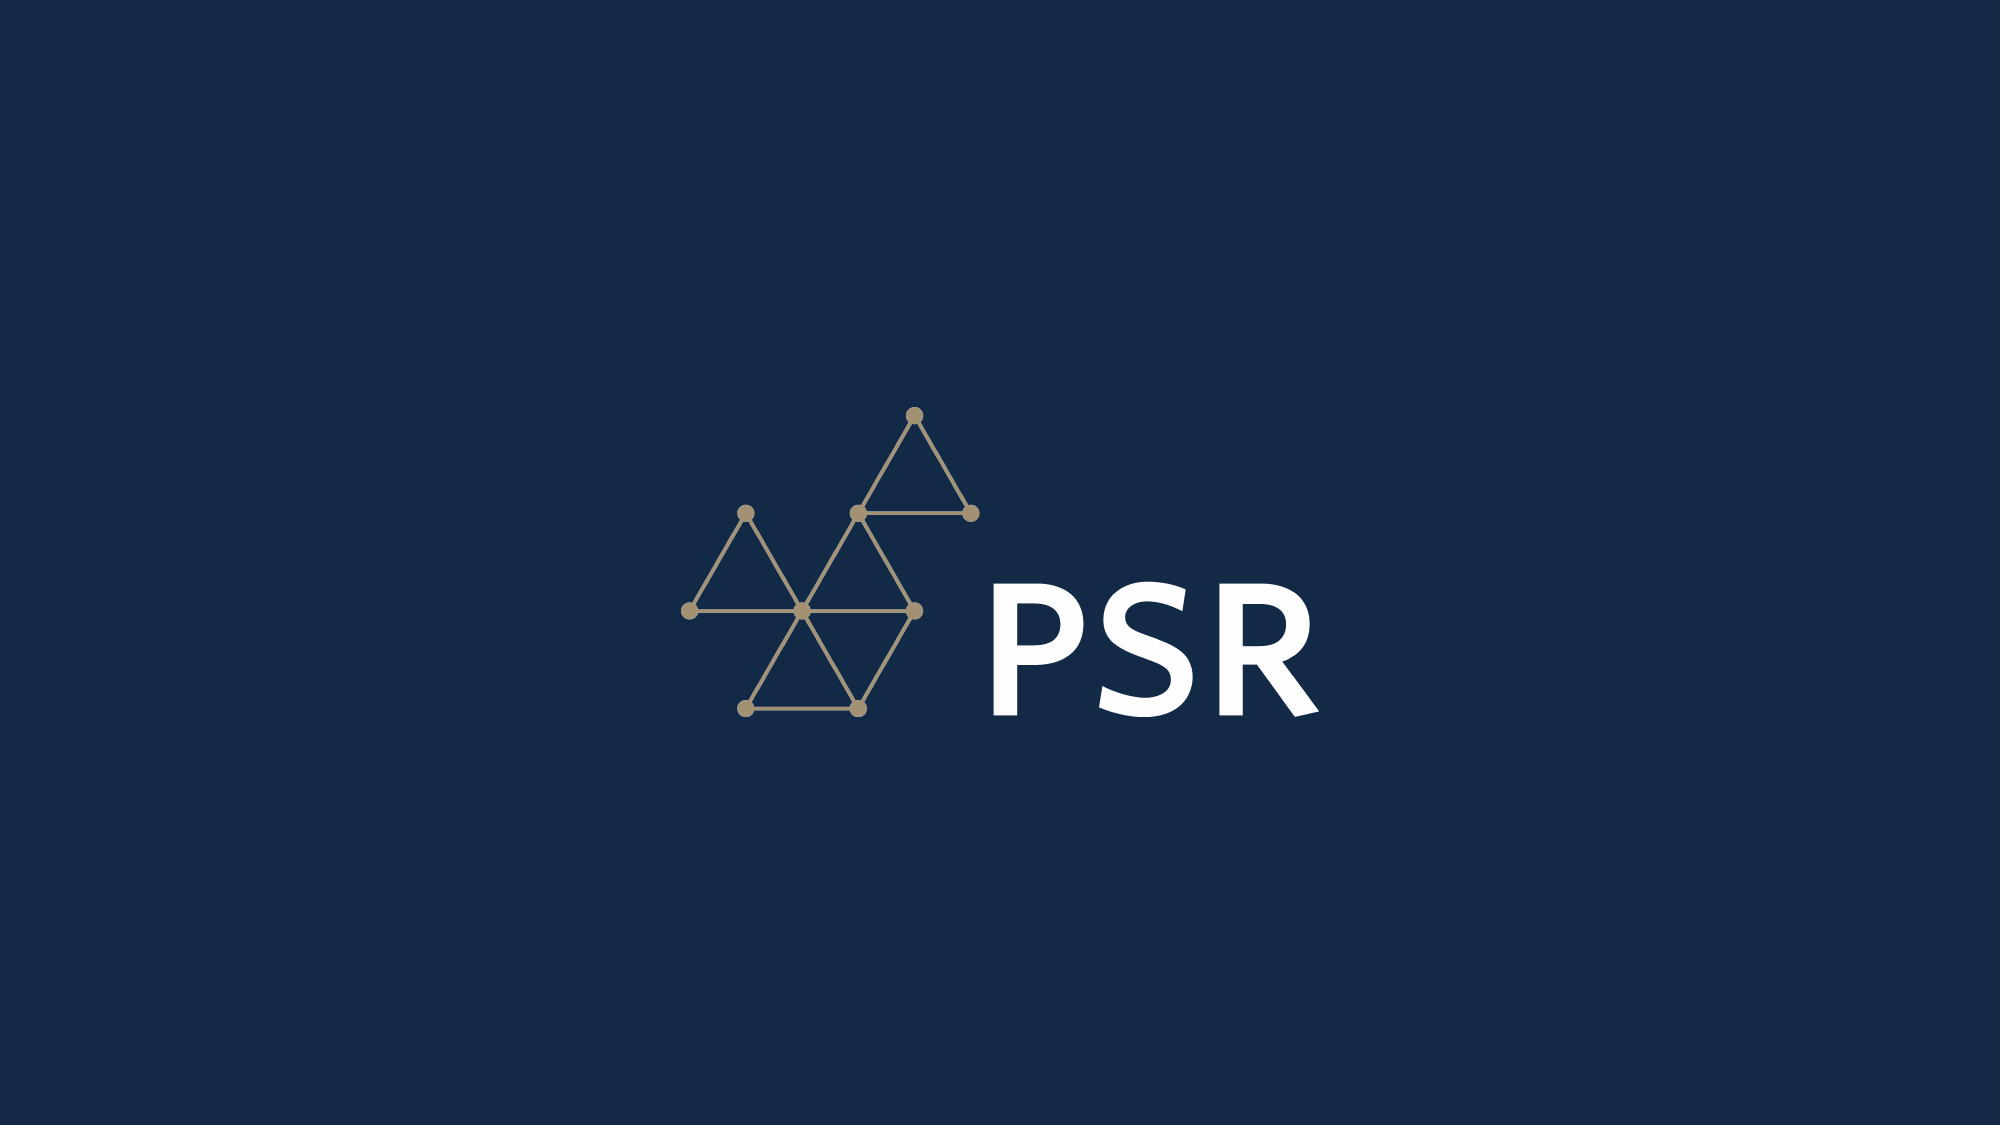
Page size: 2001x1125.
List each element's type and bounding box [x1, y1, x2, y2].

picture [681, 407, 1319, 717]
